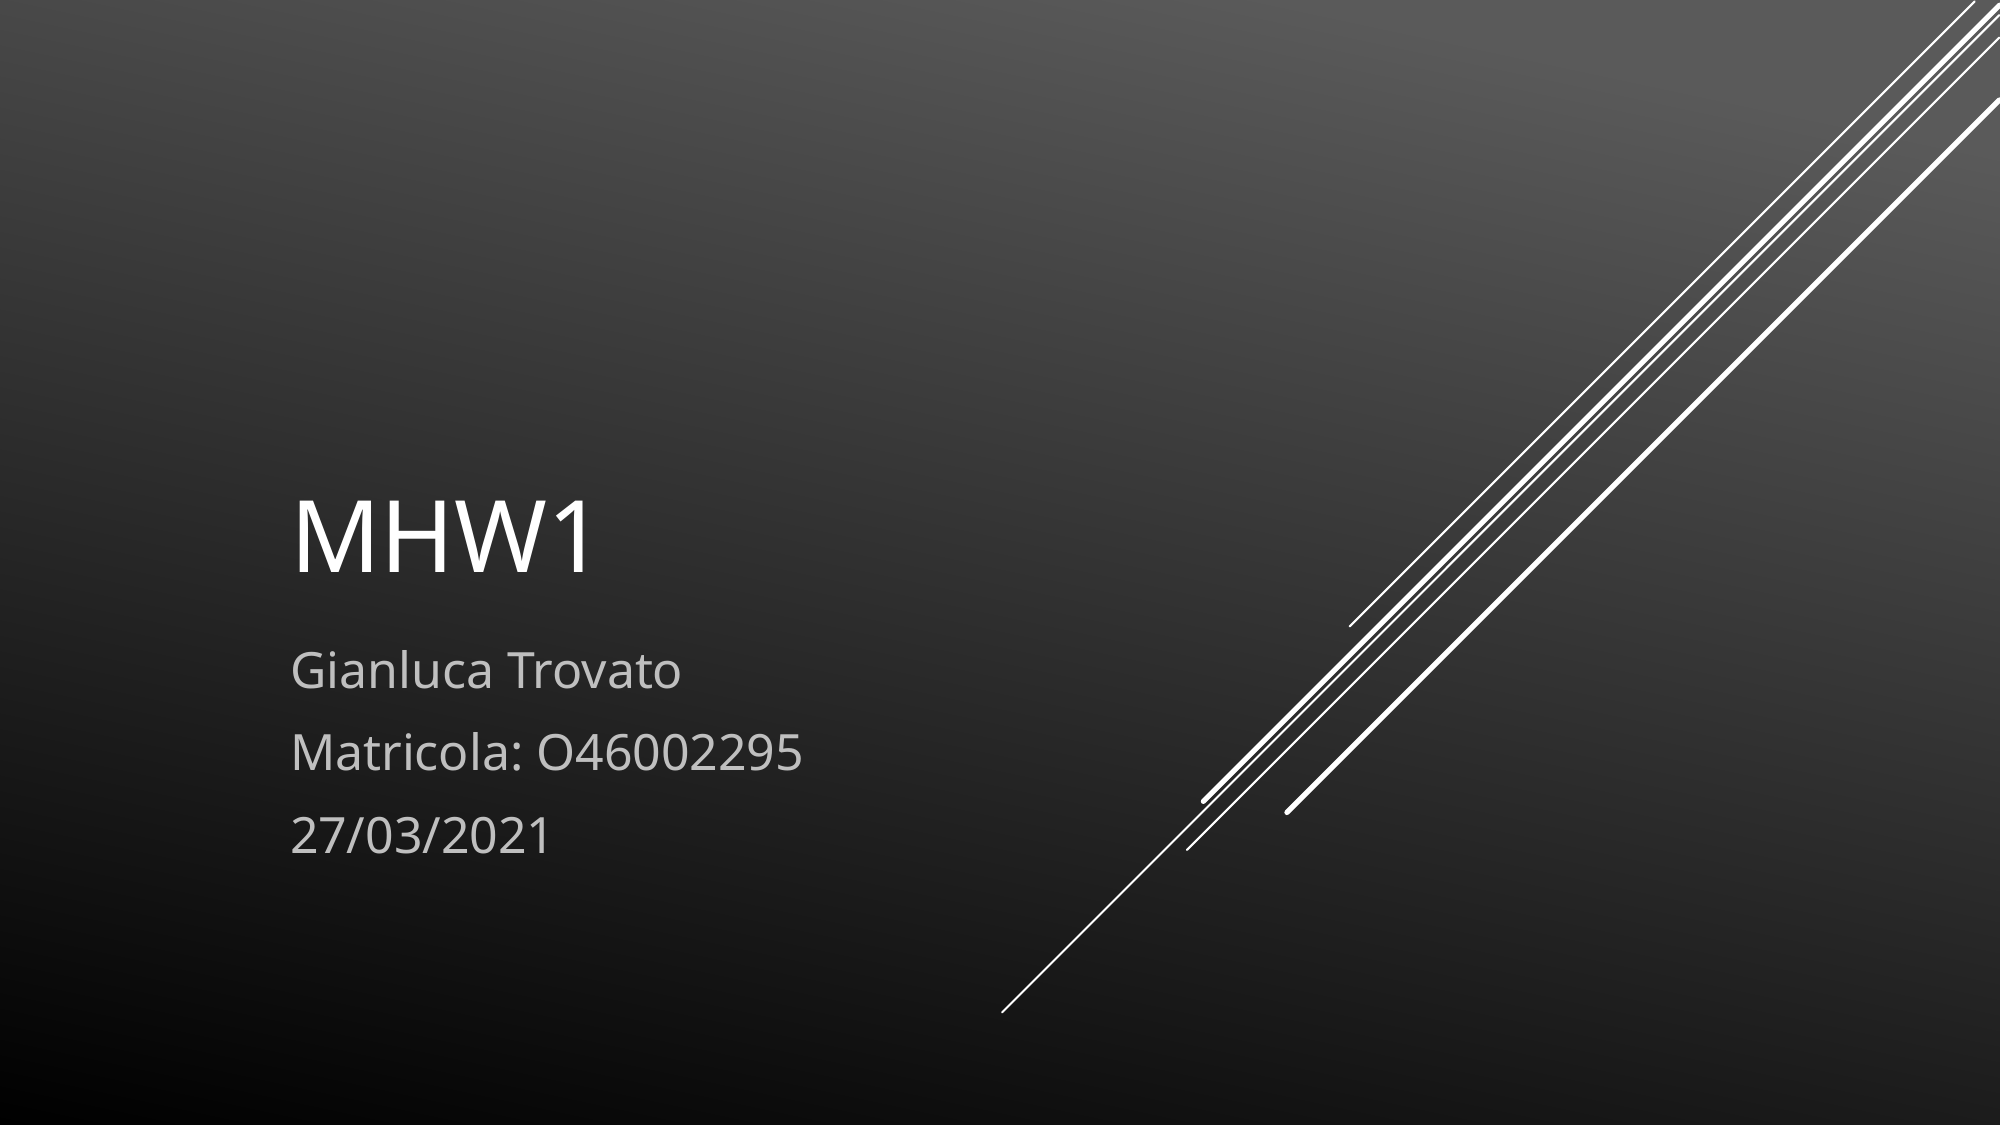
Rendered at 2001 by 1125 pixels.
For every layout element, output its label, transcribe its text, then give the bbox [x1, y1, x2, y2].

subtitle Gianluca Trovato Matricola: O46002295 27/03/2021 [274, 630, 1325, 950]
title MHW1 [274, 112, 1588, 600]
